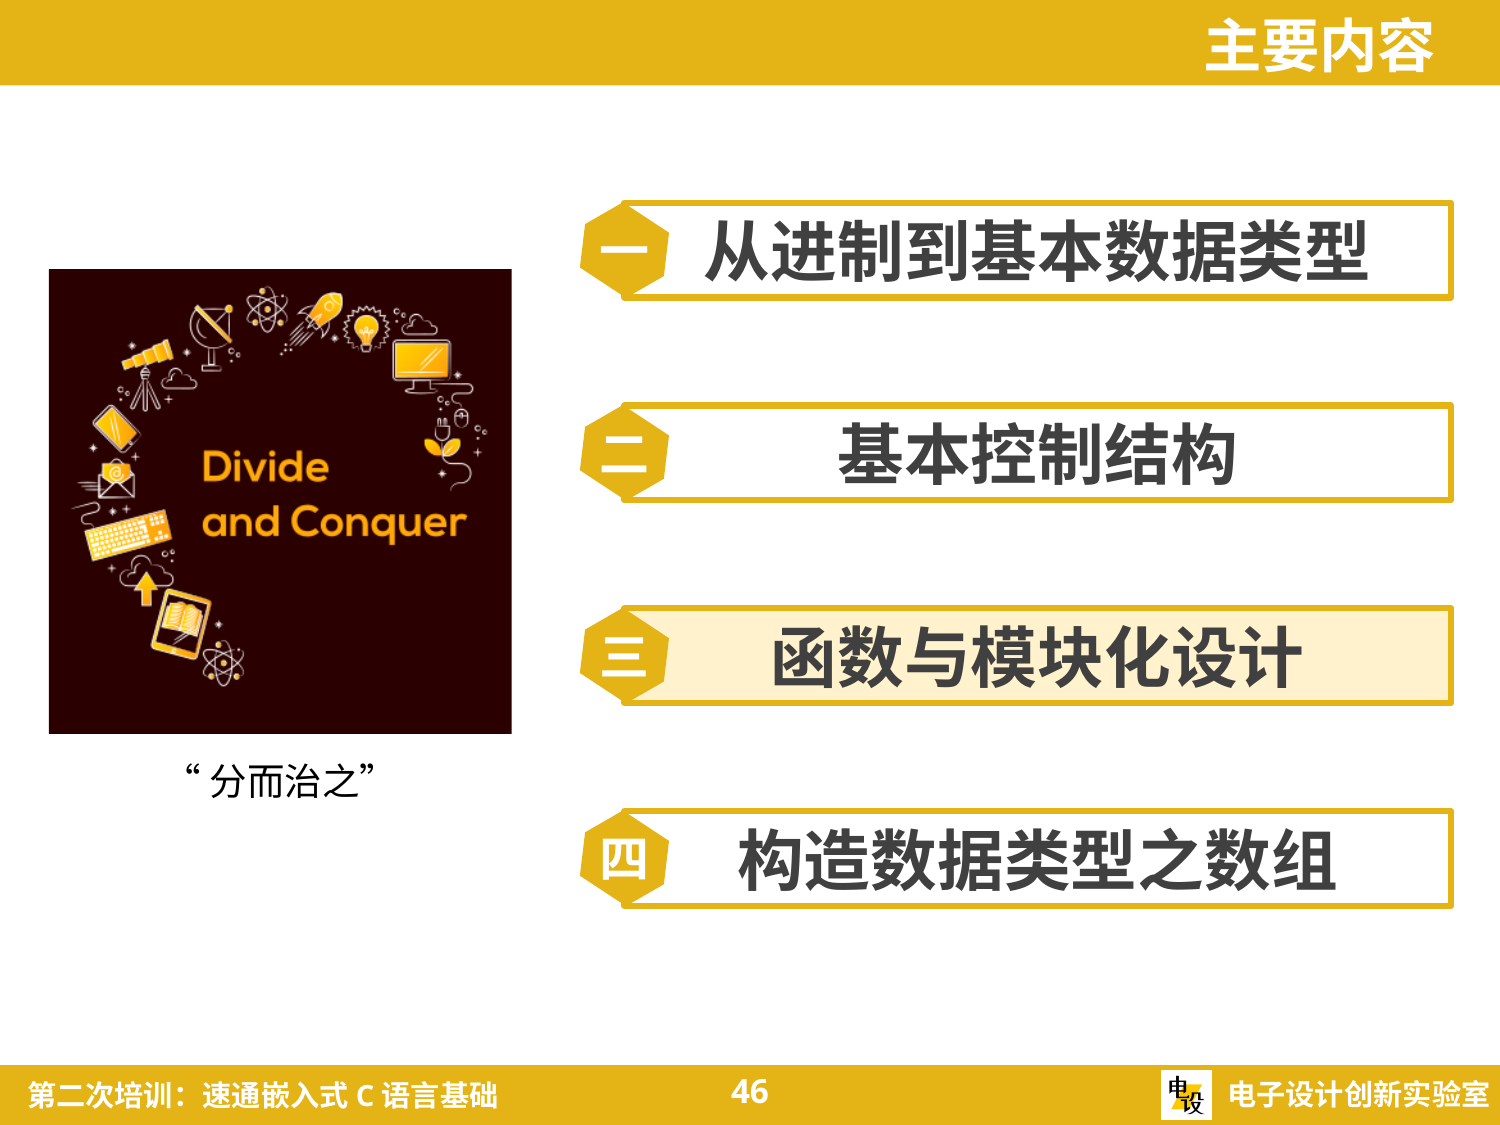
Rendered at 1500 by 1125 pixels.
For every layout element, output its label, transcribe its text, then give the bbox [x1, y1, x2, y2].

picture [1161, 1070, 1212, 1120]
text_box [578, 608, 1451, 705]
picture [48, 269, 512, 734]
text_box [578, 202, 1451, 299]
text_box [578, 405, 1451, 502]
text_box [578, 811, 1451, 908]
slide_number 46 [657, 1063, 843, 1124]
list 主要内容 [657, 9, 1451, 80]
text_box “分而治之” [138, 751, 422, 811]
